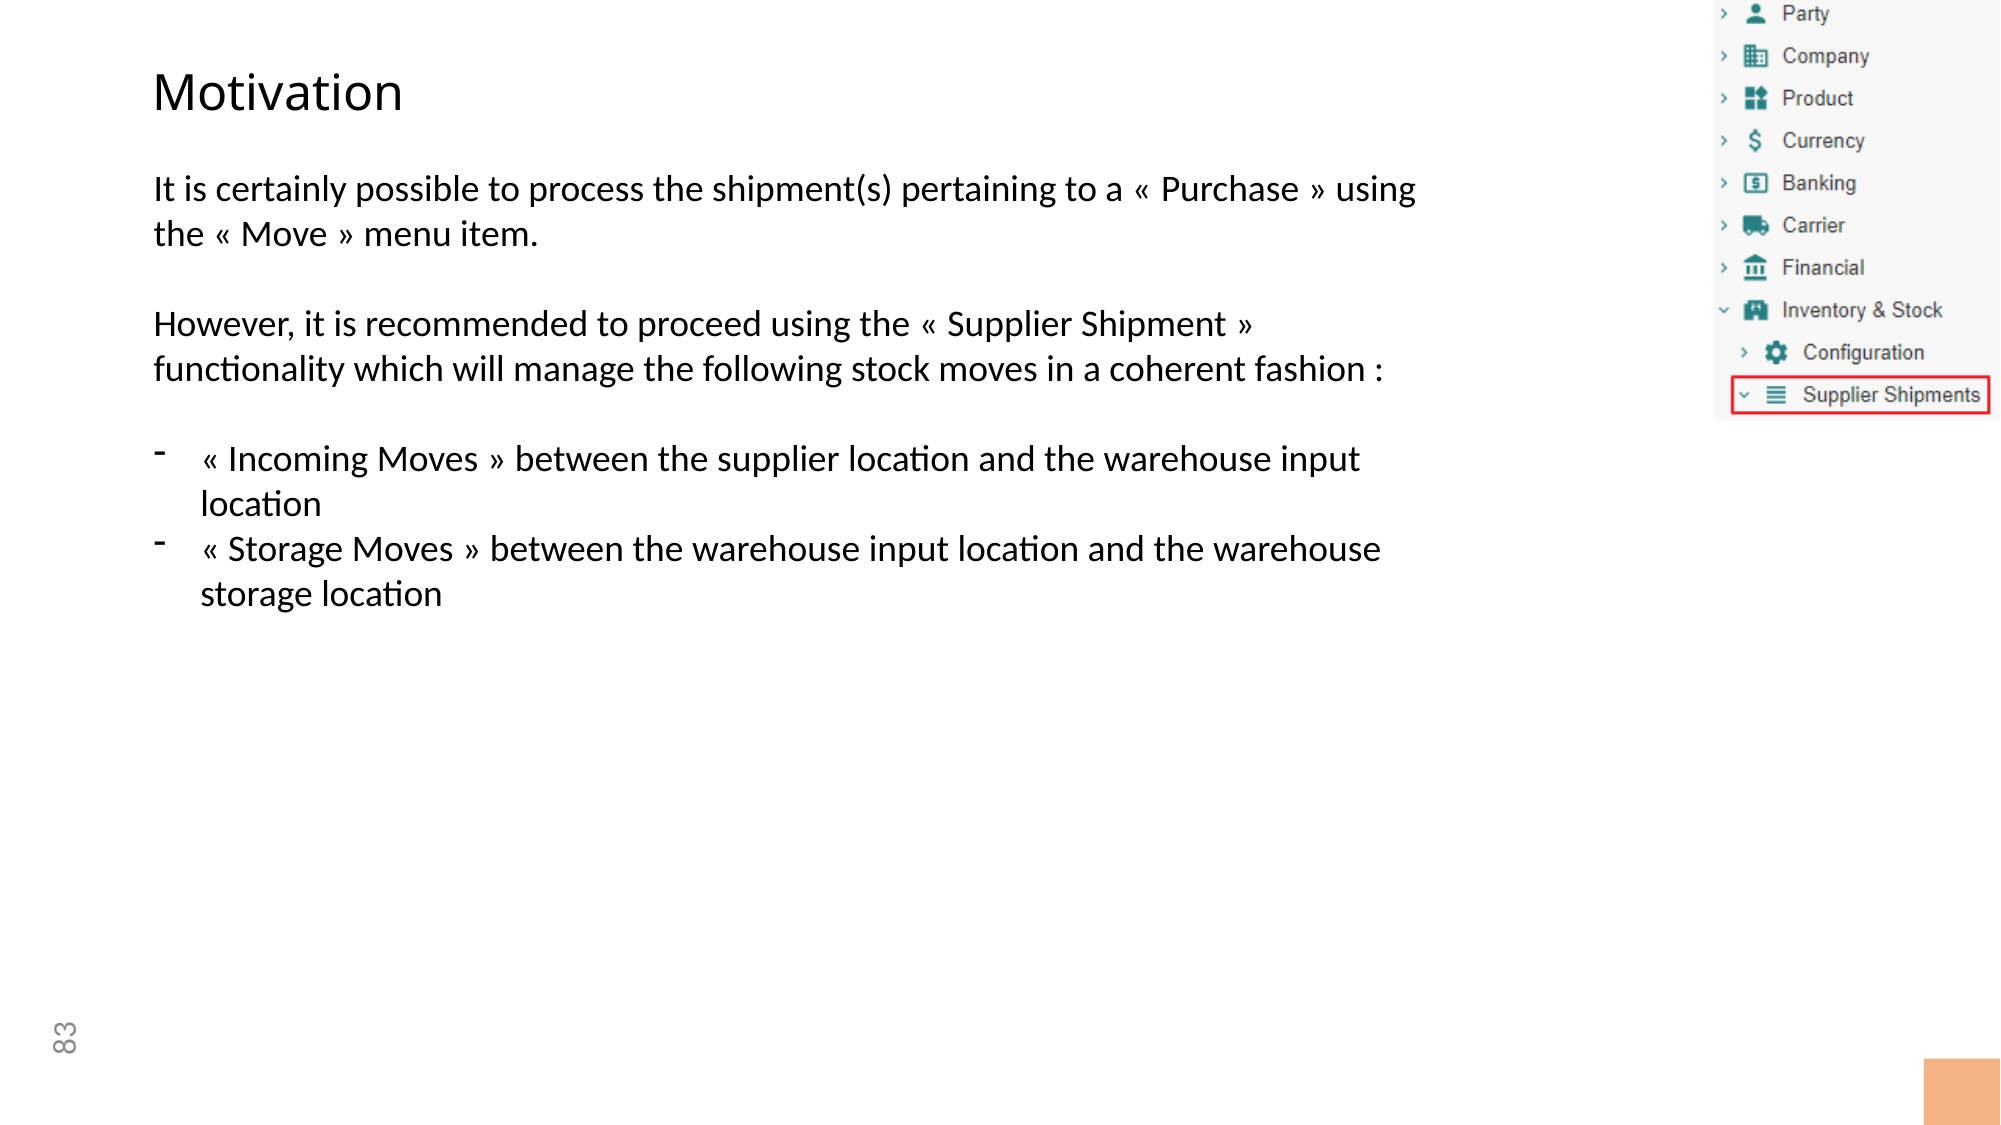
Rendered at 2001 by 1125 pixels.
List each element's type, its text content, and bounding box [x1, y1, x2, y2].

text_box It is certainly possible to process the shipment(s) pertaining to a « Purchase » using the « Move » menu item. However, it is recommended to proceed using the « Supplier Shipment » functionality which will manage the following stock moves in a coherent fashion : « Incoming Moves » between the supplier location and the warehouse input location « Storage Moves » between the warehouse input location and the warehouse storage location [138, 156, 1444, 621]
text_box [1923, 1058, 2000, 1125]
slide_number 83 [32, 969, 93, 1108]
title Motivation [137, 59, 1713, 136]
picture [1713, 0, 2000, 421]
